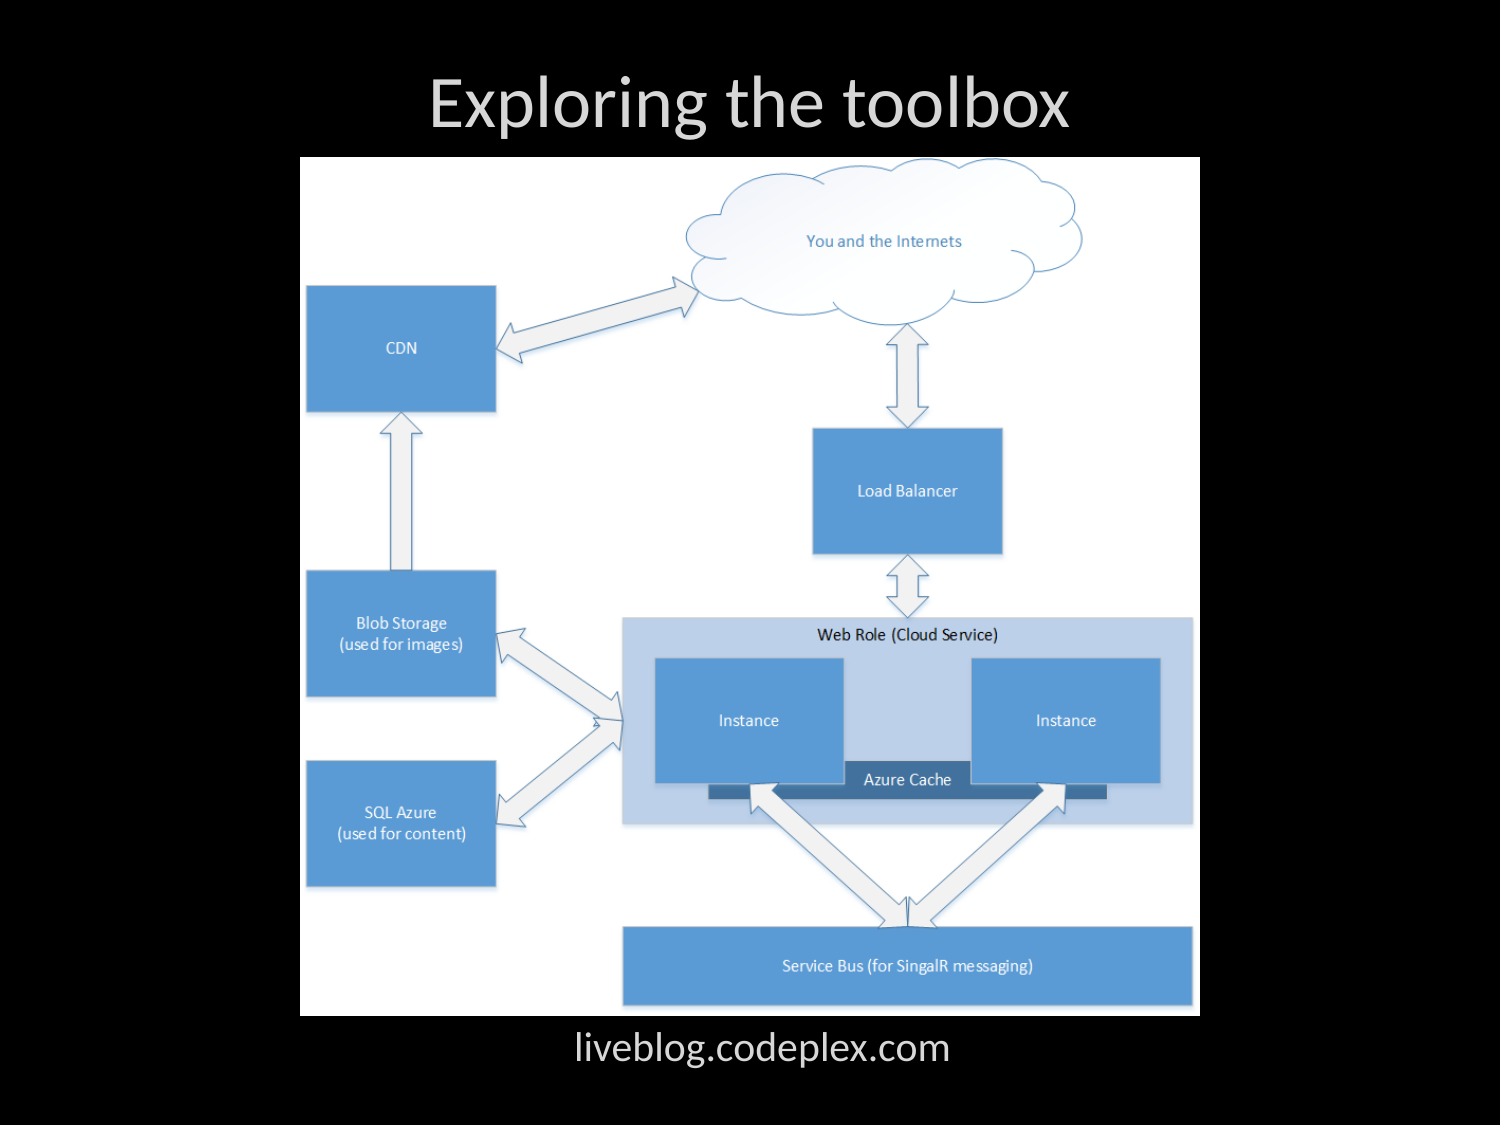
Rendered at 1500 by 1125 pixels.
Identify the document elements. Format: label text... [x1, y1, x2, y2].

text_box liveblog.codeplex.com [212, 1012, 1313, 1078]
title Exploring the toolbox [75, 45, 1425, 150]
picture [299, 156, 1201, 1017]
